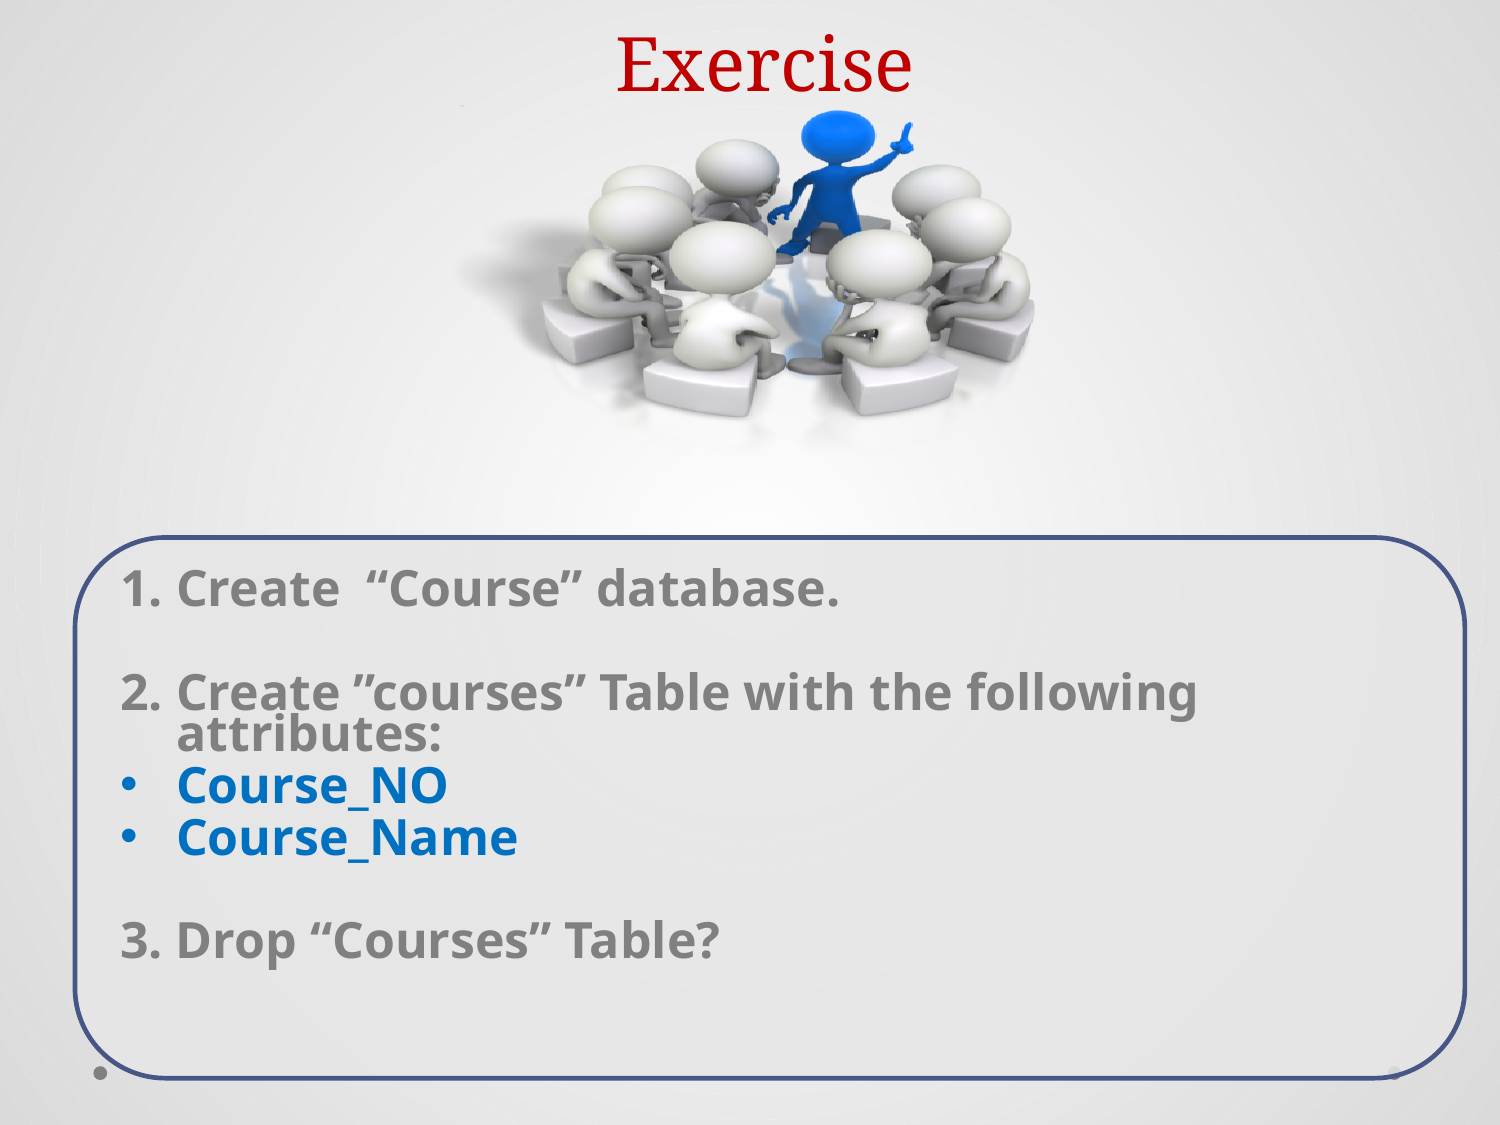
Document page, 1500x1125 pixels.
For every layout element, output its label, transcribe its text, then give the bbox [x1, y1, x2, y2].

list Create “Course” database. Create ”courses” Table with the following attributes: Course_NO Course_Name 3. Drop “Courses” Table? [75, 575, 1465, 1104]
picture [445, 105, 1091, 458]
title Exercise [237, 27, 1313, 114]
text_box [89, 535, 1451, 575]
